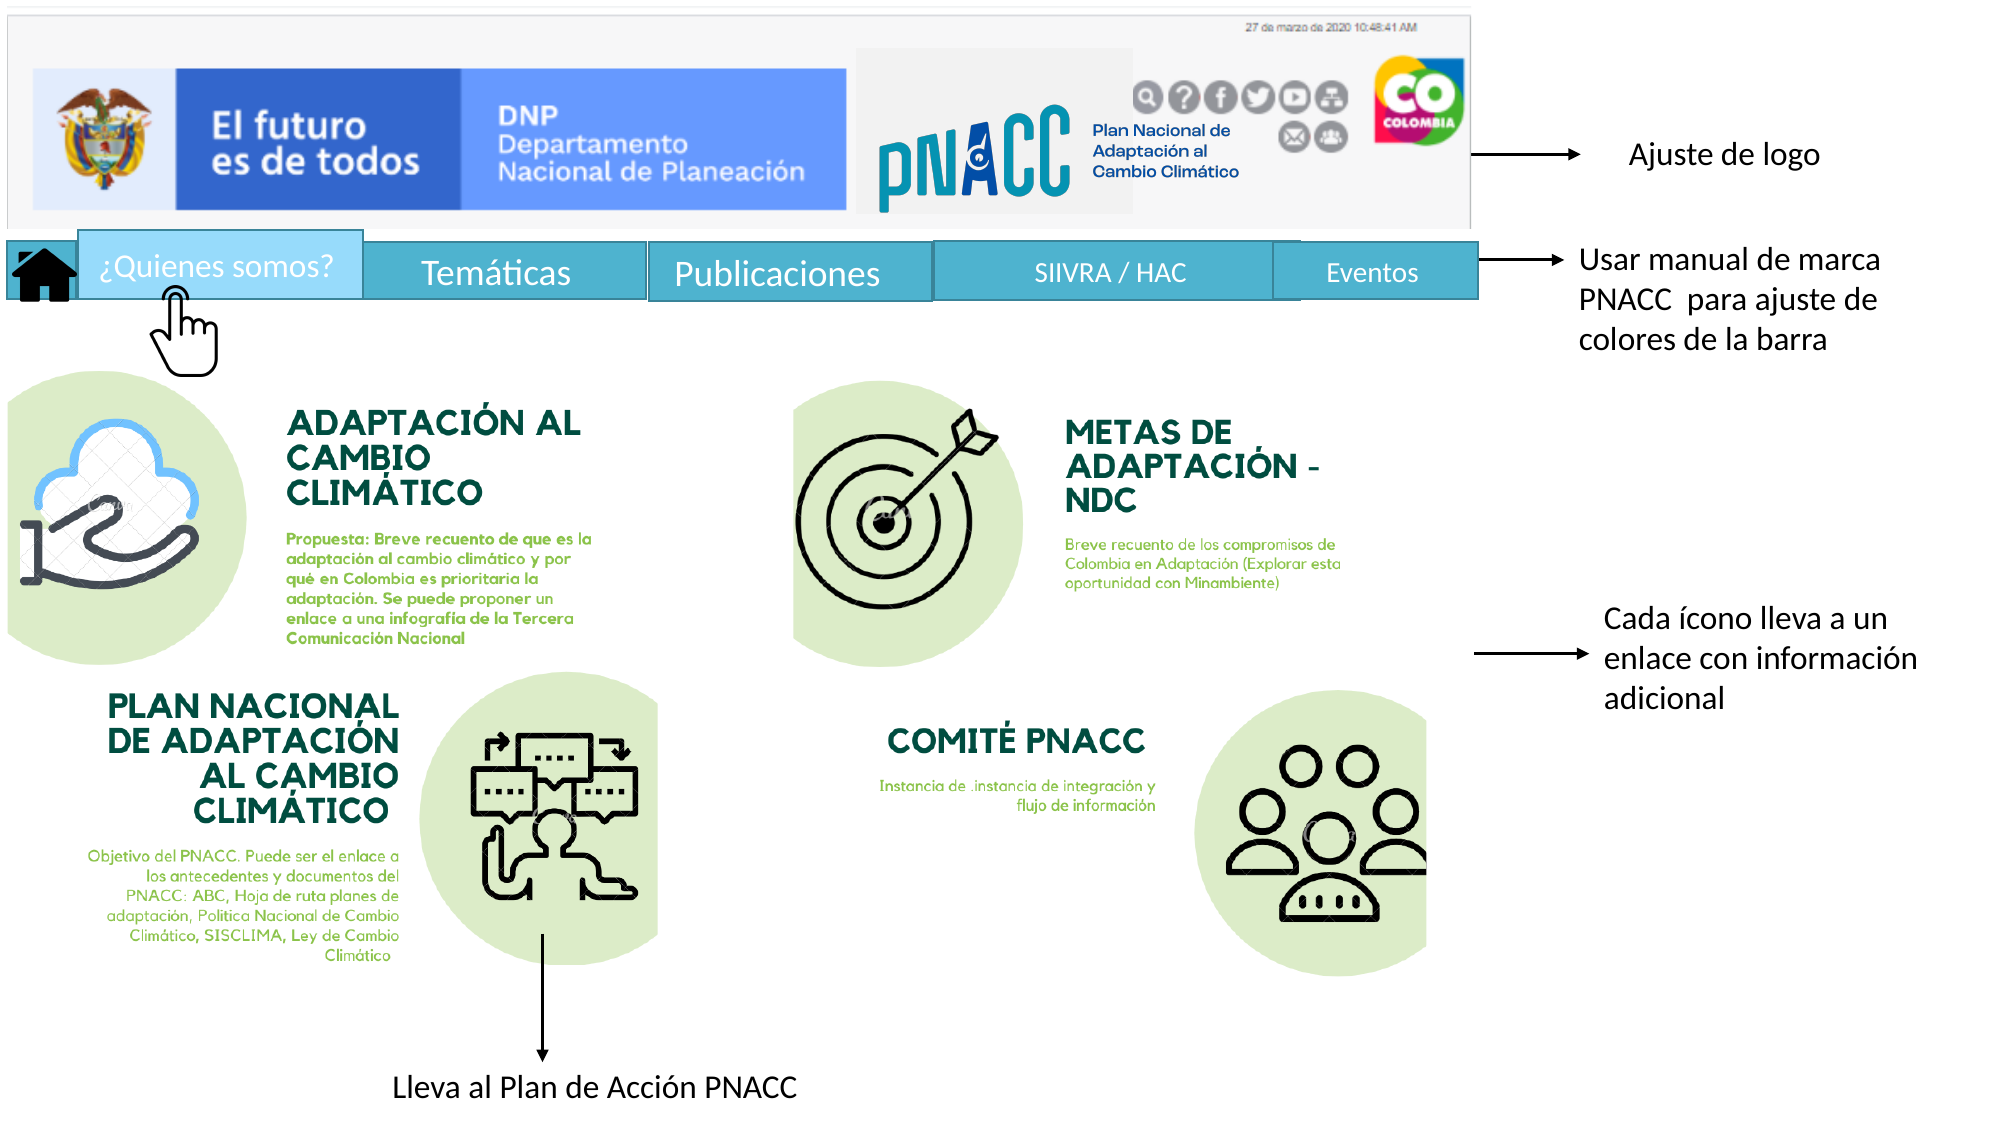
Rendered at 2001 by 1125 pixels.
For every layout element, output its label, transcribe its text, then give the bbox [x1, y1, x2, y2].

text_box Ajuste de logo [1614, 124, 1844, 180]
text_box Cada ícono lleva a un enlace con información adicional [1589, 588, 1934, 724]
text_box Lleva al Plan de Acción PNACC [377, 1057, 841, 1113]
picture [793, 376, 1427, 989]
text_box Usar manual de marca PNACC para ajuste de colores de la barra [1564, 229, 1909, 365]
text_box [7, 6, 1479, 303]
picture [7, 285, 658, 965]
